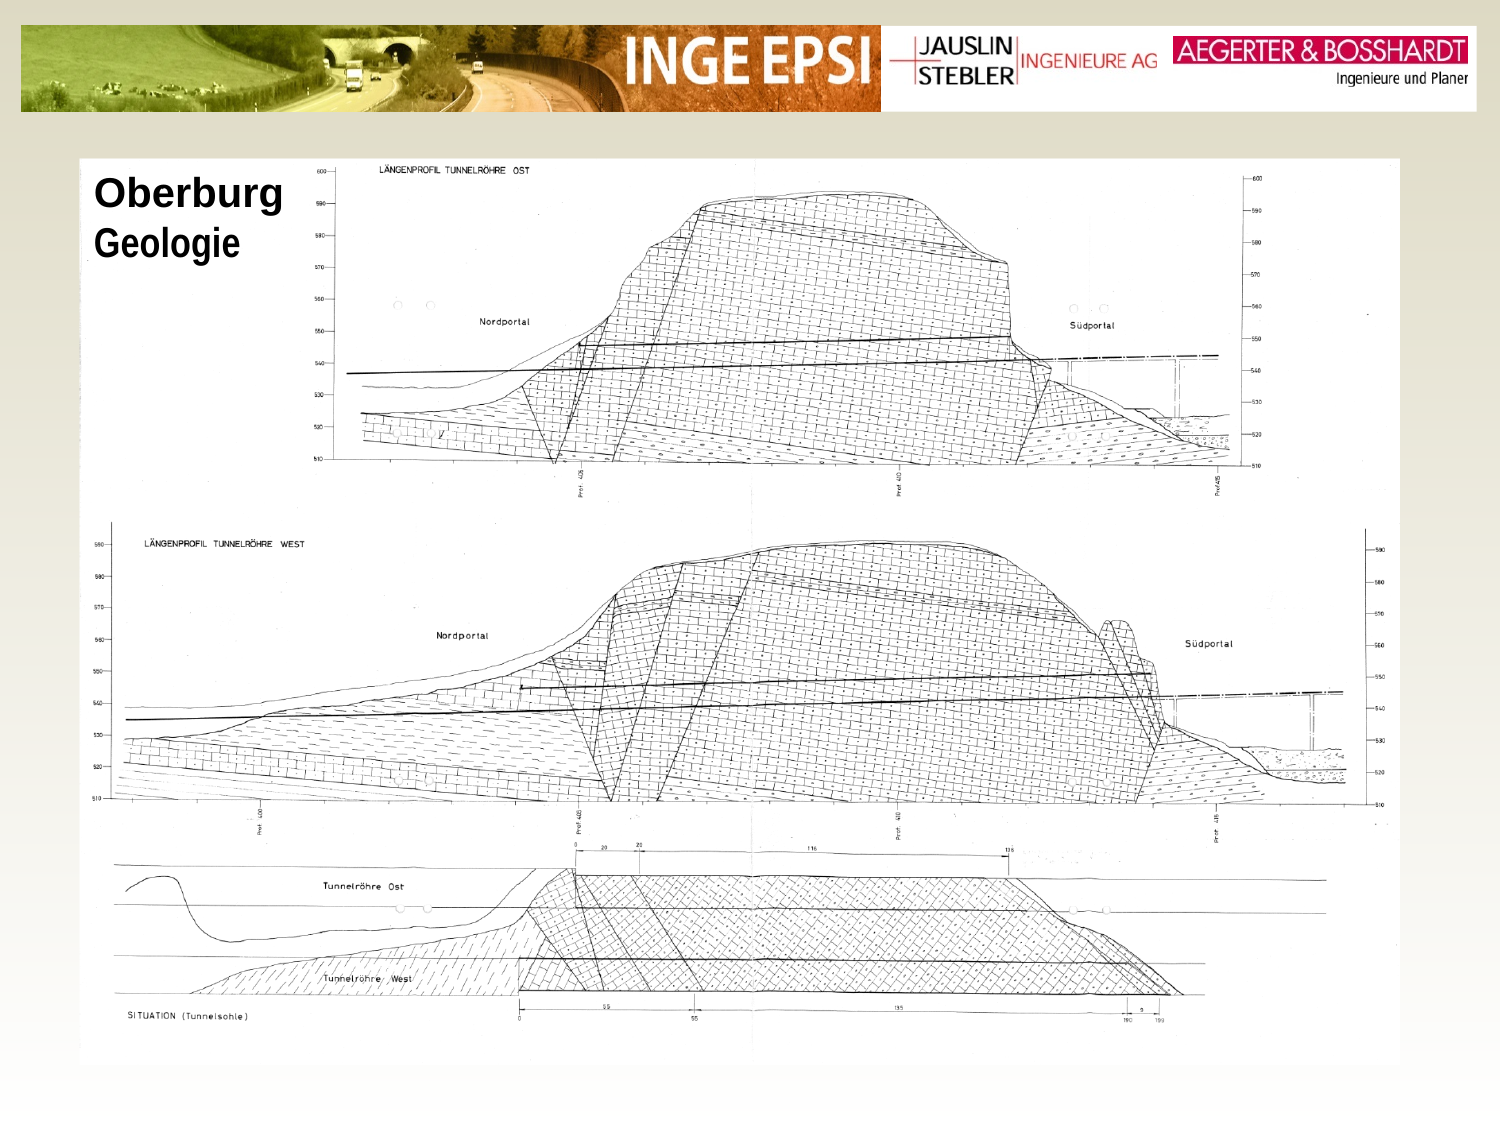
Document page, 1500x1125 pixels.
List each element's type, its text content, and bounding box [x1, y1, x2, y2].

picture [21, 0, 1468, 1125]
text_box Oberburg Geologie [79, 158, 281, 274]
